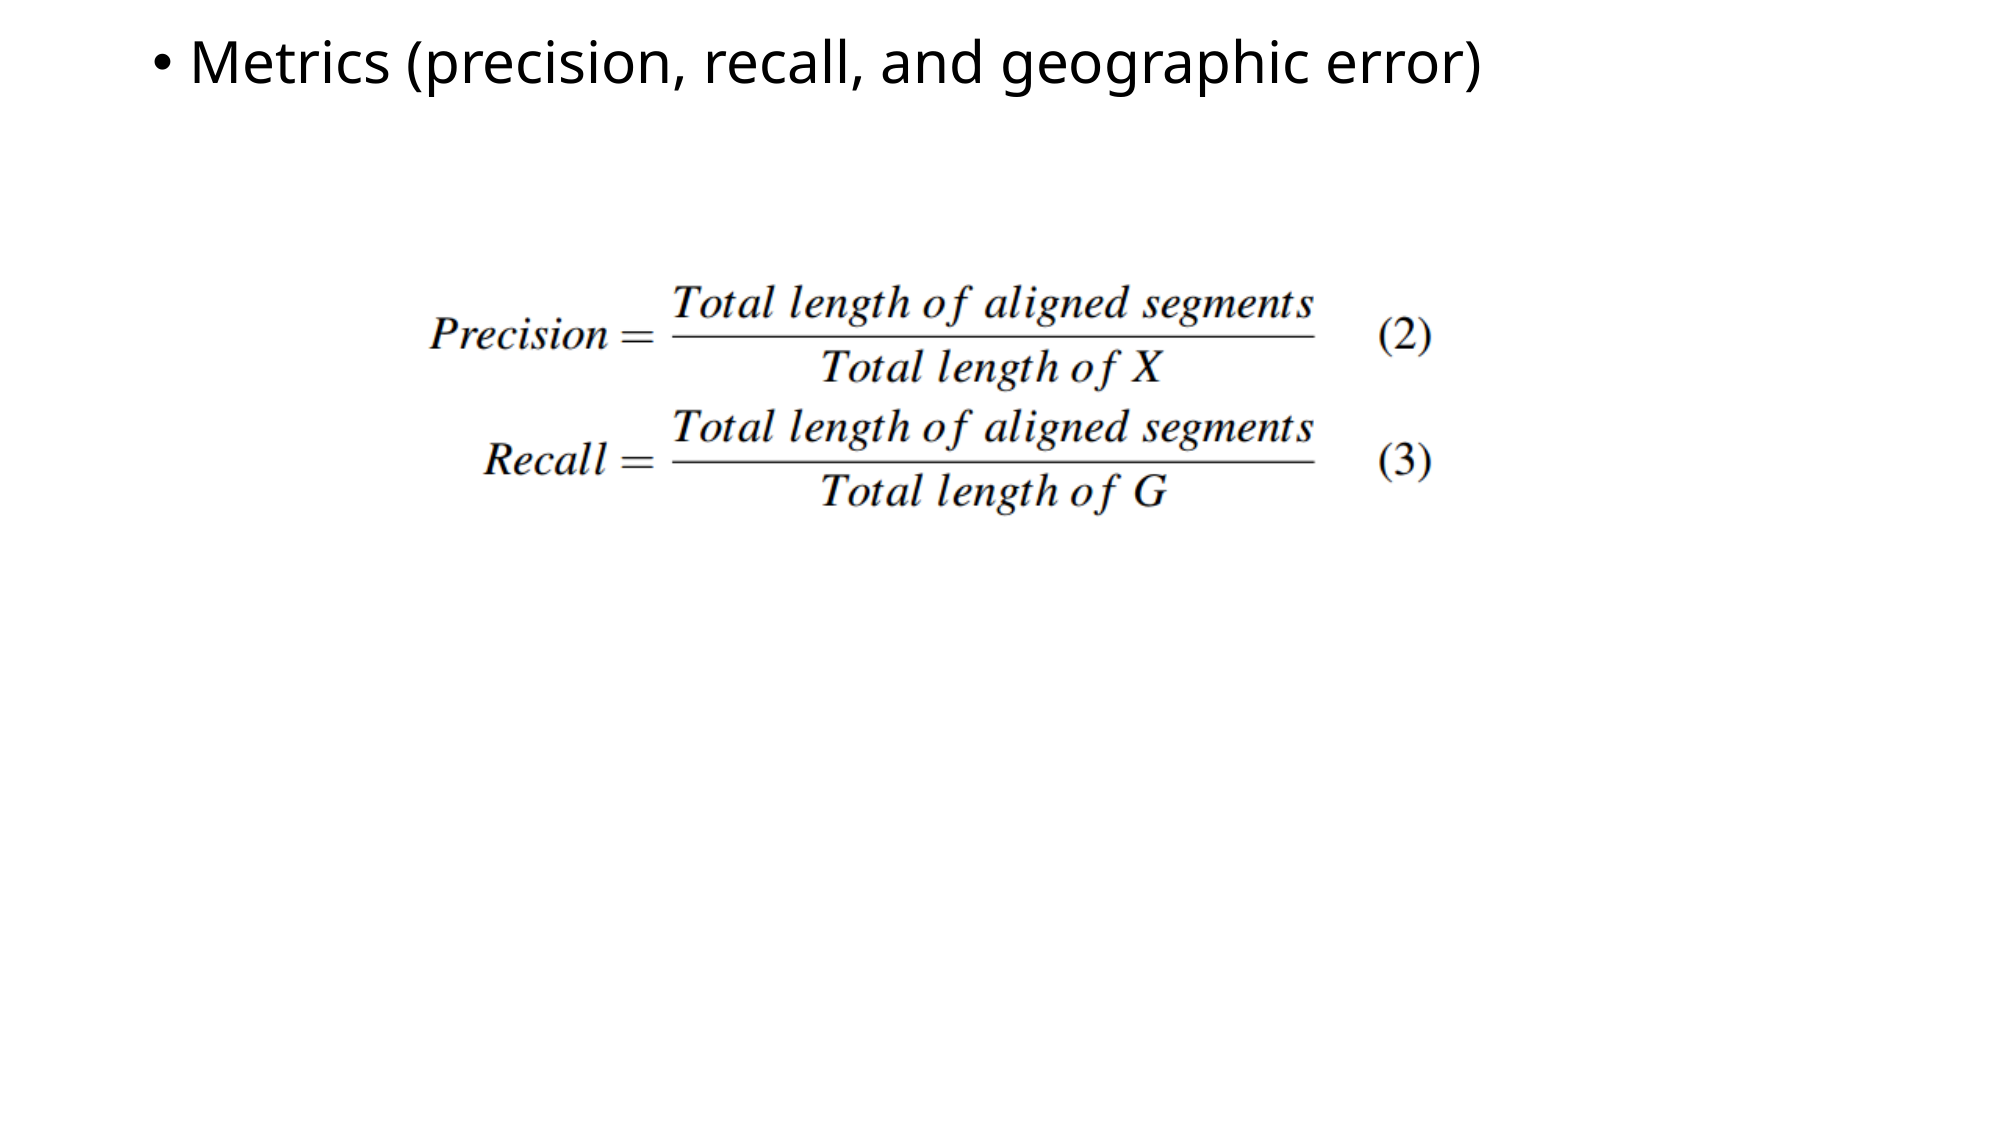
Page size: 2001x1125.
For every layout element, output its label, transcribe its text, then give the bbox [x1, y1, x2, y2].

picture [416, 261, 1450, 520]
list Metrics (precision, recall, and geographic error) [137, 26, 1863, 1014]
